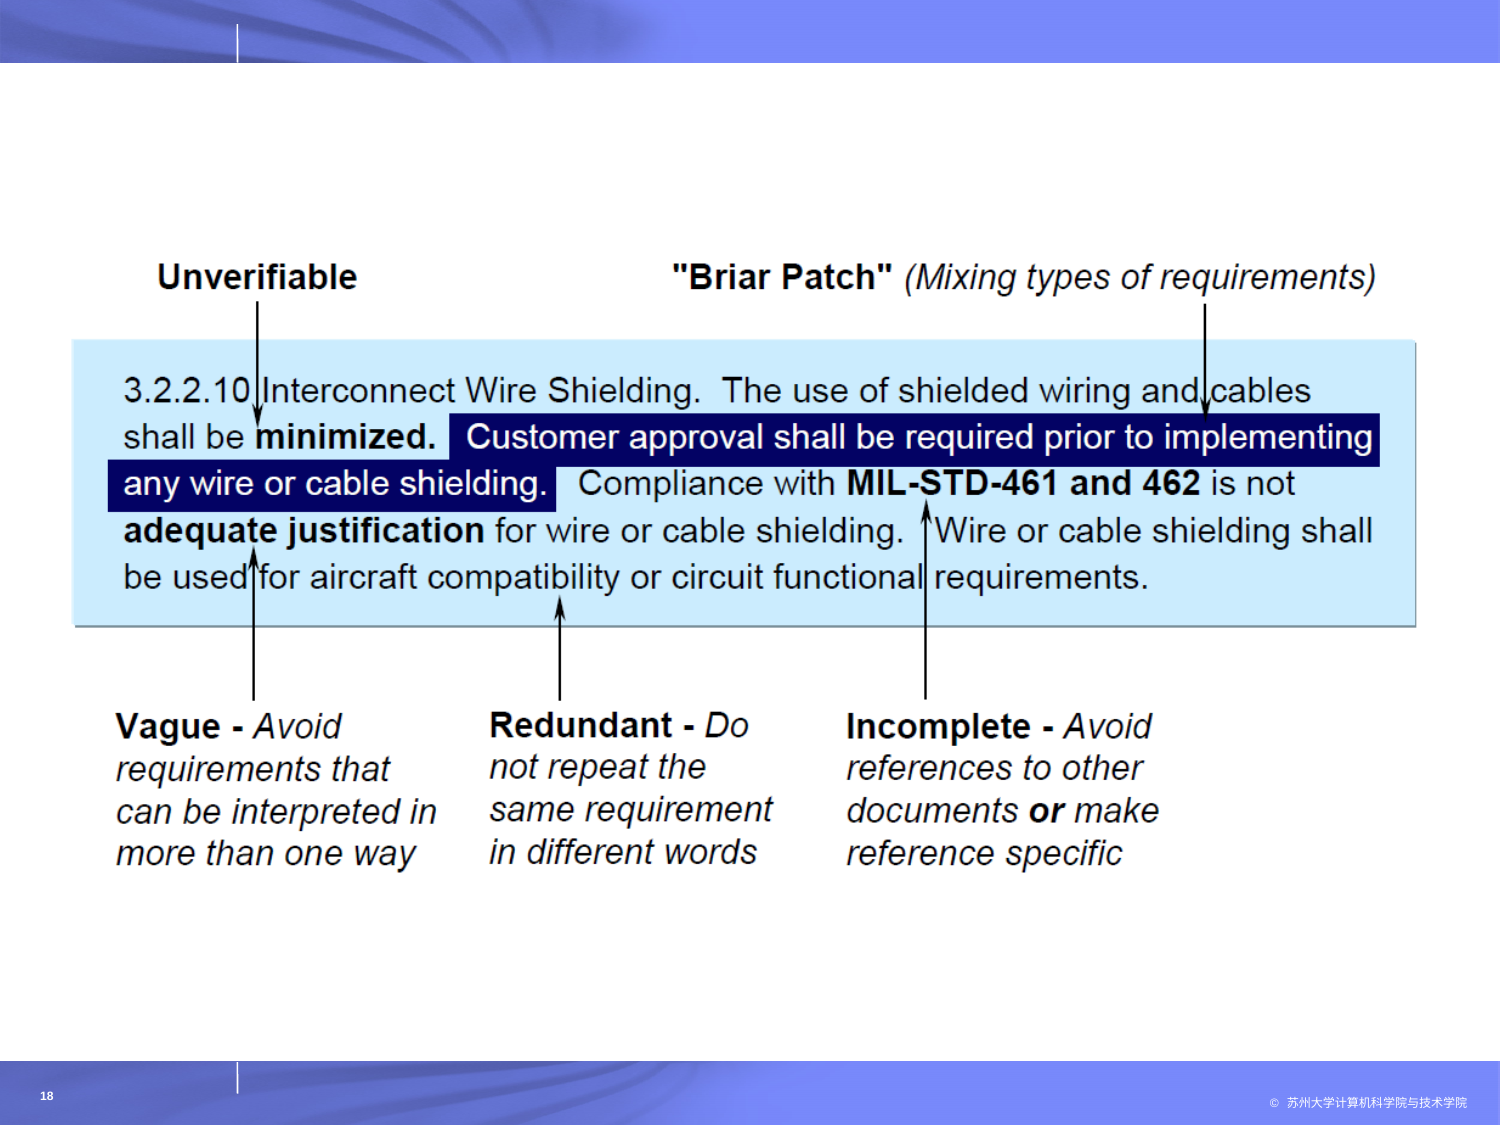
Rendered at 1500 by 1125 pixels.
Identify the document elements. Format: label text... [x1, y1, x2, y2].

slide_number 18 [25, 1066, 191, 1120]
picture [0, 0, 1500, 63]
picture [0, 1061, 1500, 1125]
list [46, 221, 1430, 885]
